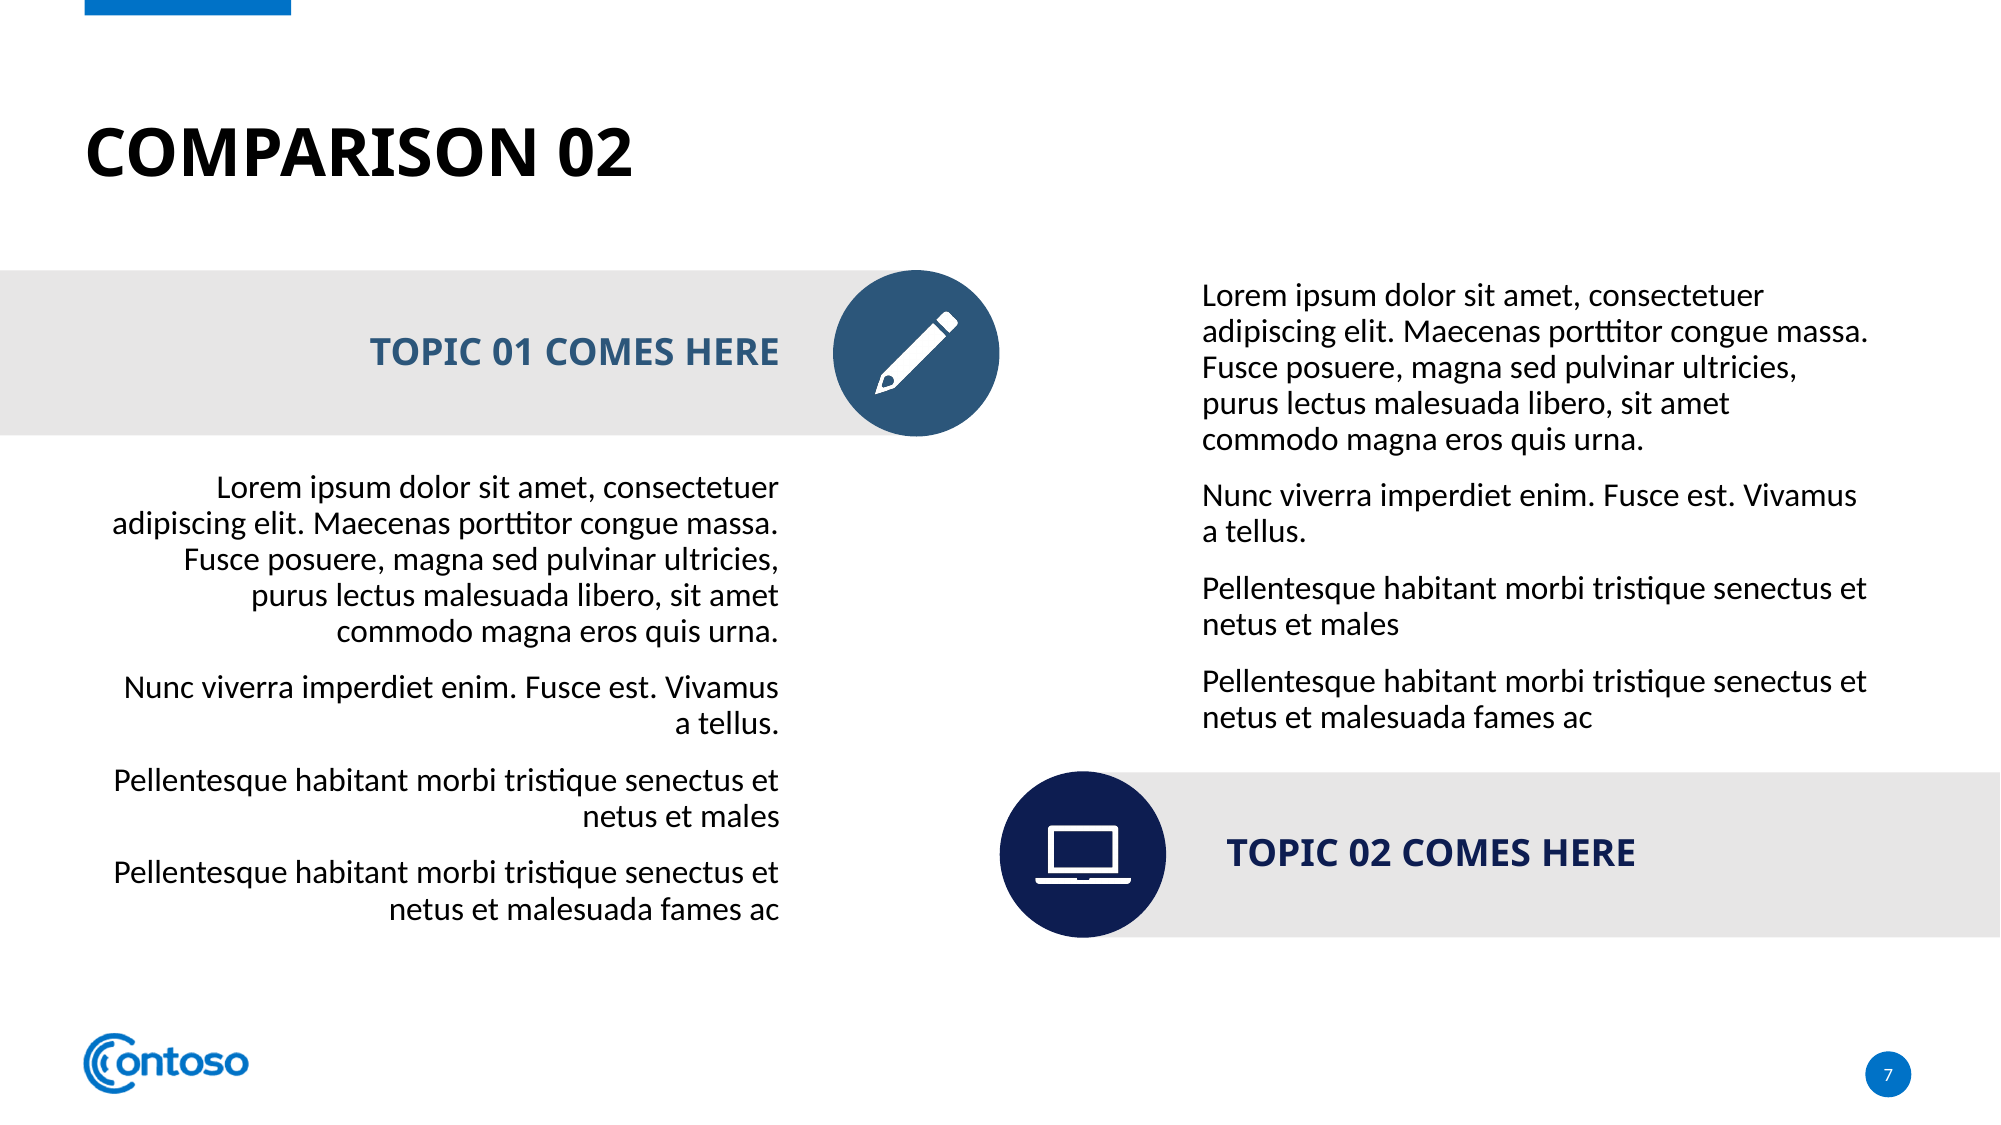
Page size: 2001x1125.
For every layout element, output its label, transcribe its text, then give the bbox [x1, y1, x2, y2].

picture [77, 1027, 254, 1095]
list Lorem ipsum dolor sit amet, consectetuer adipiscing elit. Maecenas porttitor congue massa. Fusce posuere, magna sed pulvinar ultricies, purus lectus malesuada libero, sit amet commodo magna eros quis urna. Nunc viverra imperdiet enim. Fusce est. Vivamus a tellus. Pellentesque habitant morbi tristique senectus et netus et males Pellentesque habitant morbi tristique senectus et netus et malesuada fames ac [111, 469, 780, 937]
list Lorem ipsum dolor sit amet, consectetuer adipiscing elit. Maecenas porttitor congue massa. Fusce posuere, magna sed pulvinar ultricies, purus lectus malesuada libero, sit amet commodo magna eros quis urna. Nunc viverra imperdiet enim. Fusce est. Vivamus a tellus. Pellentesque habitant morbi tristique senectus et netus et males Pellentesque habitant morbi tristique senectus et netus et malesuada fames ac [1202, 270, 1871, 736]
list Topic 01 comes here [214, 312, 780, 394]
picture [1033, 804, 1133, 905]
list Topic 02 comes here [1226, 814, 1792, 896]
title Comparison 02 [84, 40, 1914, 192]
slide_number 7 [1864, 1059, 1913, 1090]
picture [866, 303, 966, 403]
